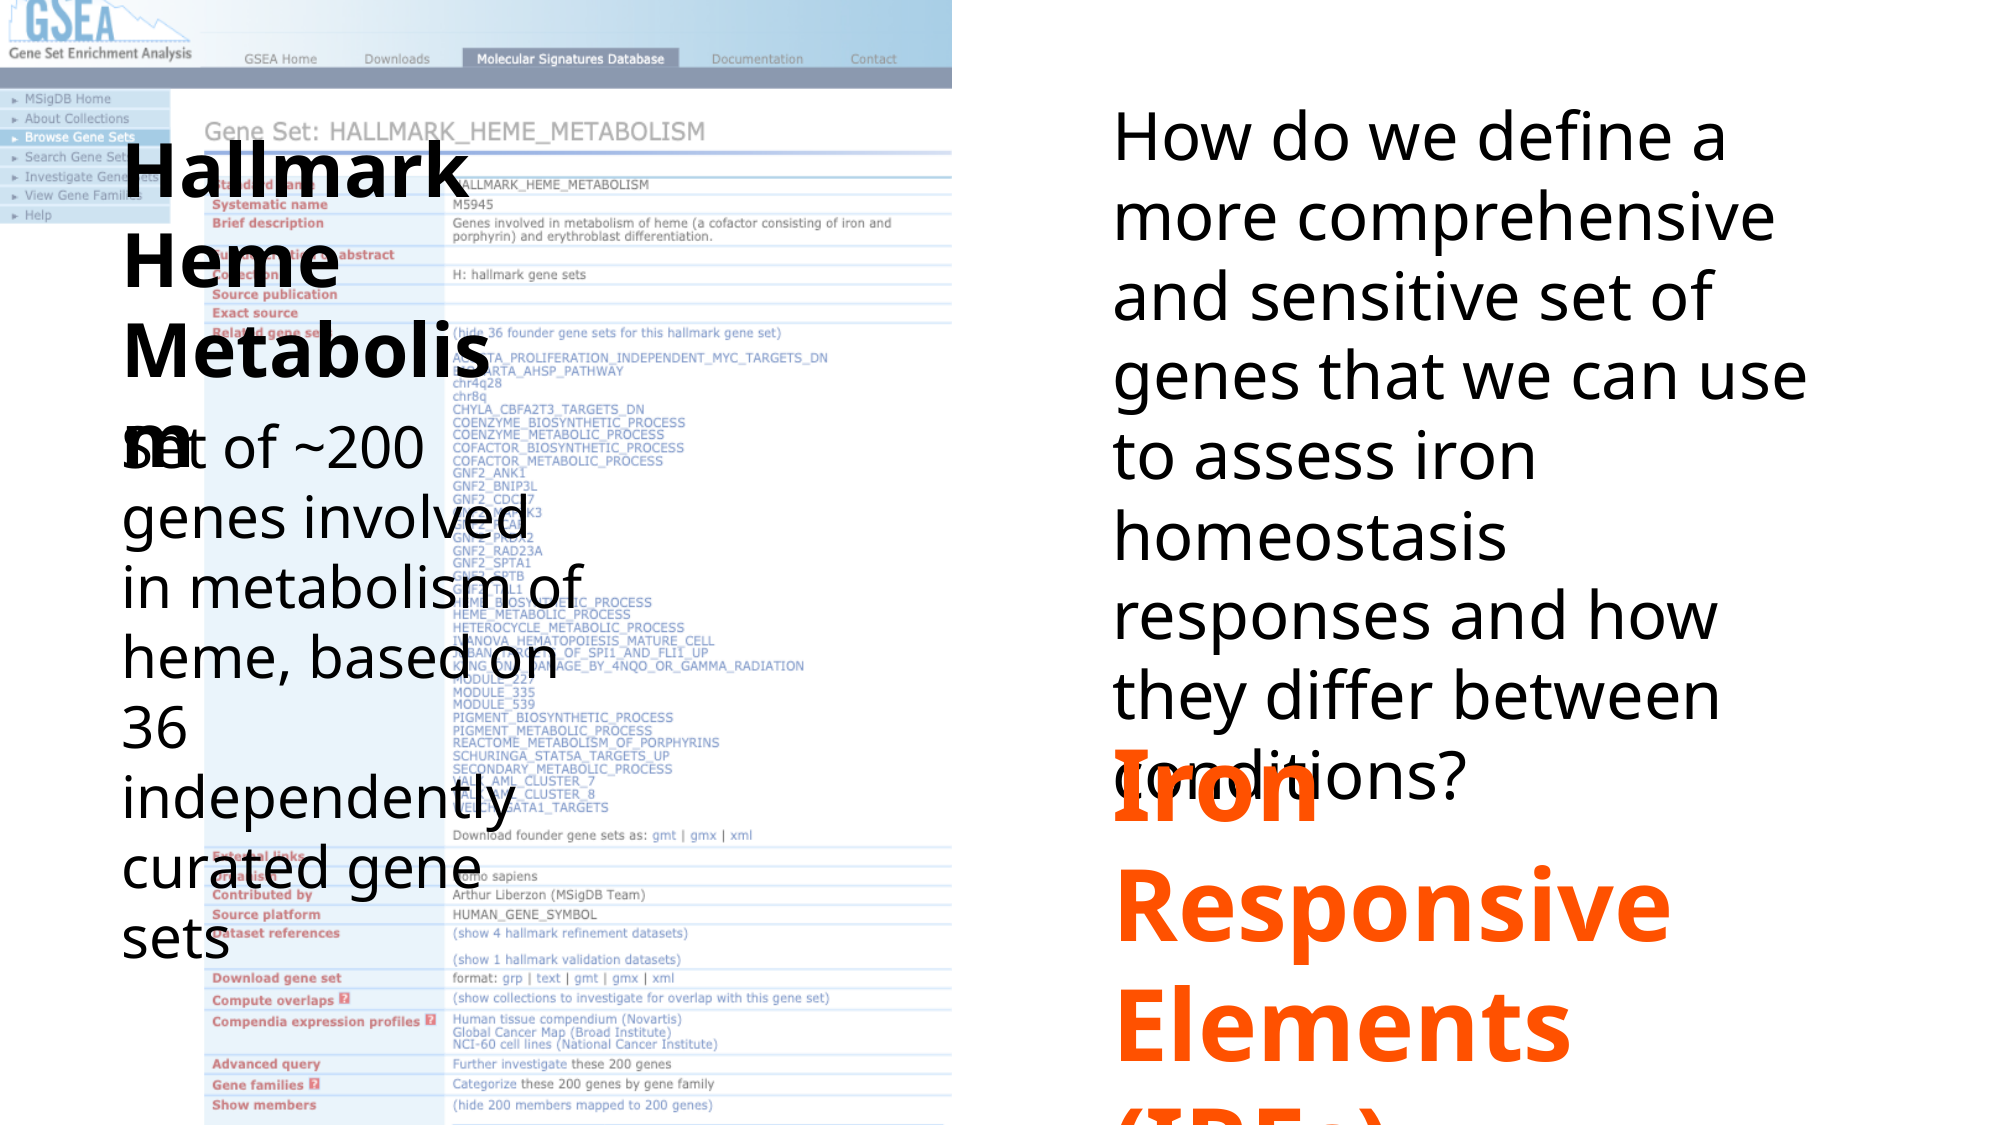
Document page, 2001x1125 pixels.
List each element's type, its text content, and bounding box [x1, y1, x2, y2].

text_box How do we define a more comprehensive and sensitive set of genes that we can use to assess iron homeostasis responses and how they differ between conditions? [1097, 86, 1837, 713]
picture [0, 0, 952, 1125]
text_box Iron Responsive Elements (IREs) [1097, 713, 1893, 1125]
